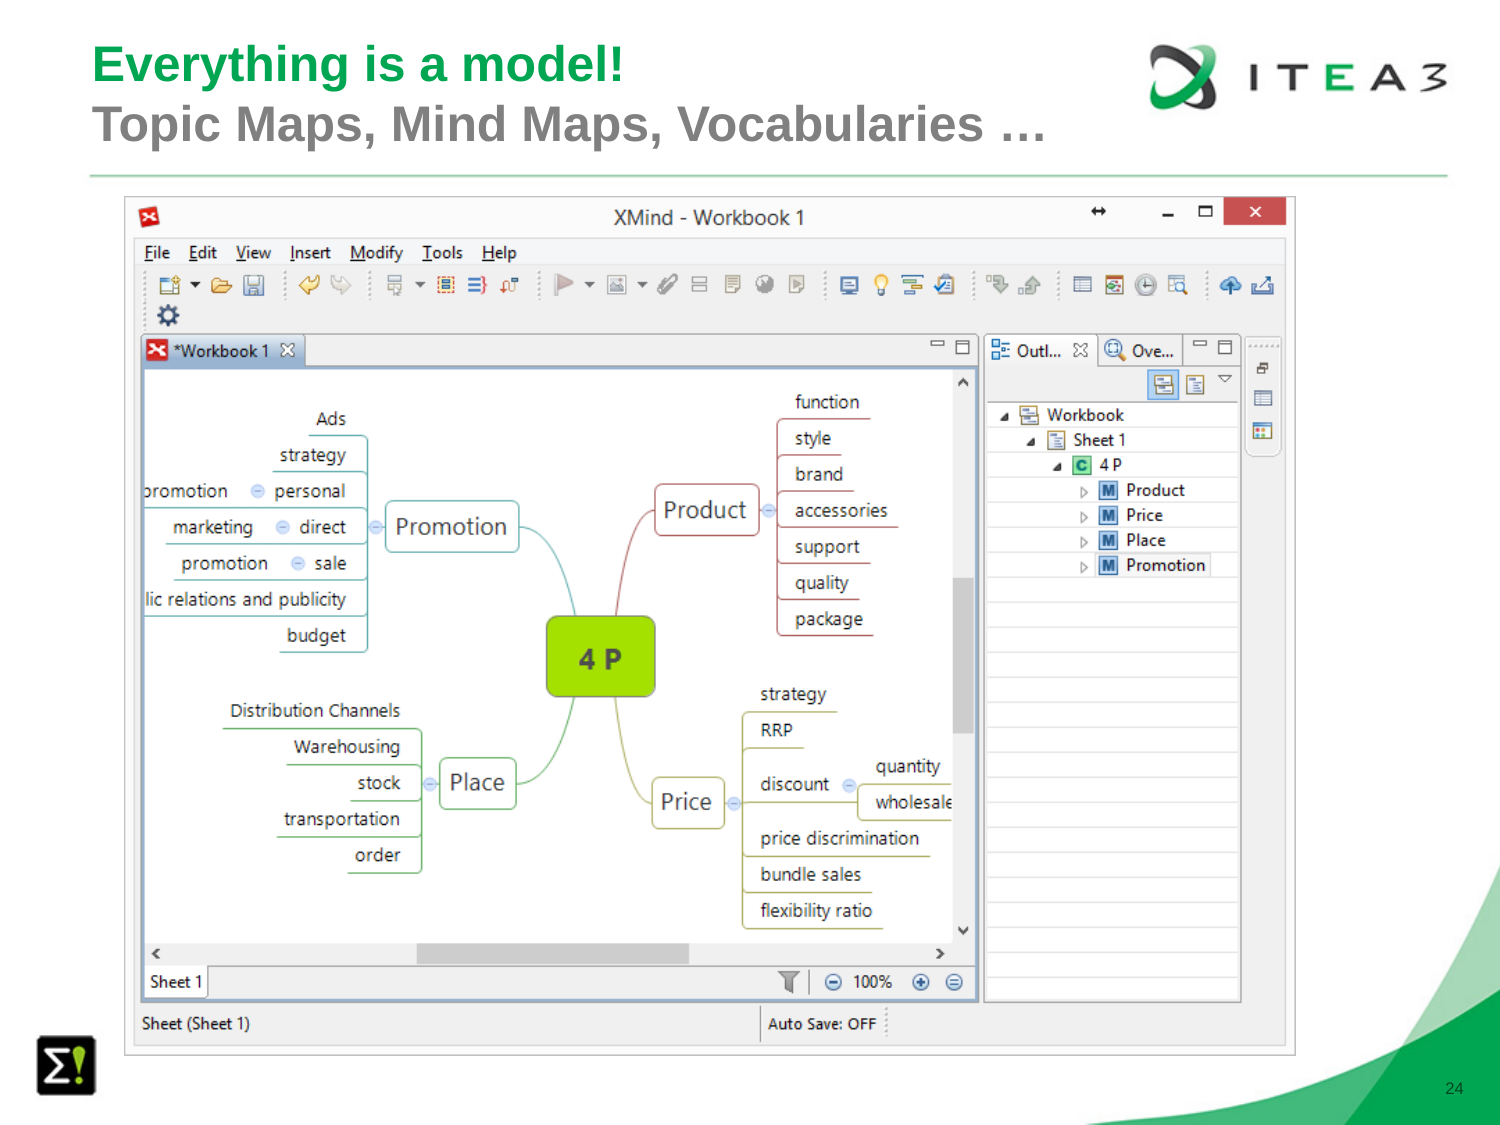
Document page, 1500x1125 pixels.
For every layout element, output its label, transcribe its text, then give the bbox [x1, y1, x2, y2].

picture [0, 0, 1500, 1125]
title Everything is a model! Topic Maps, Mind Maps, Vocabularies … [76, 23, 1099, 160]
